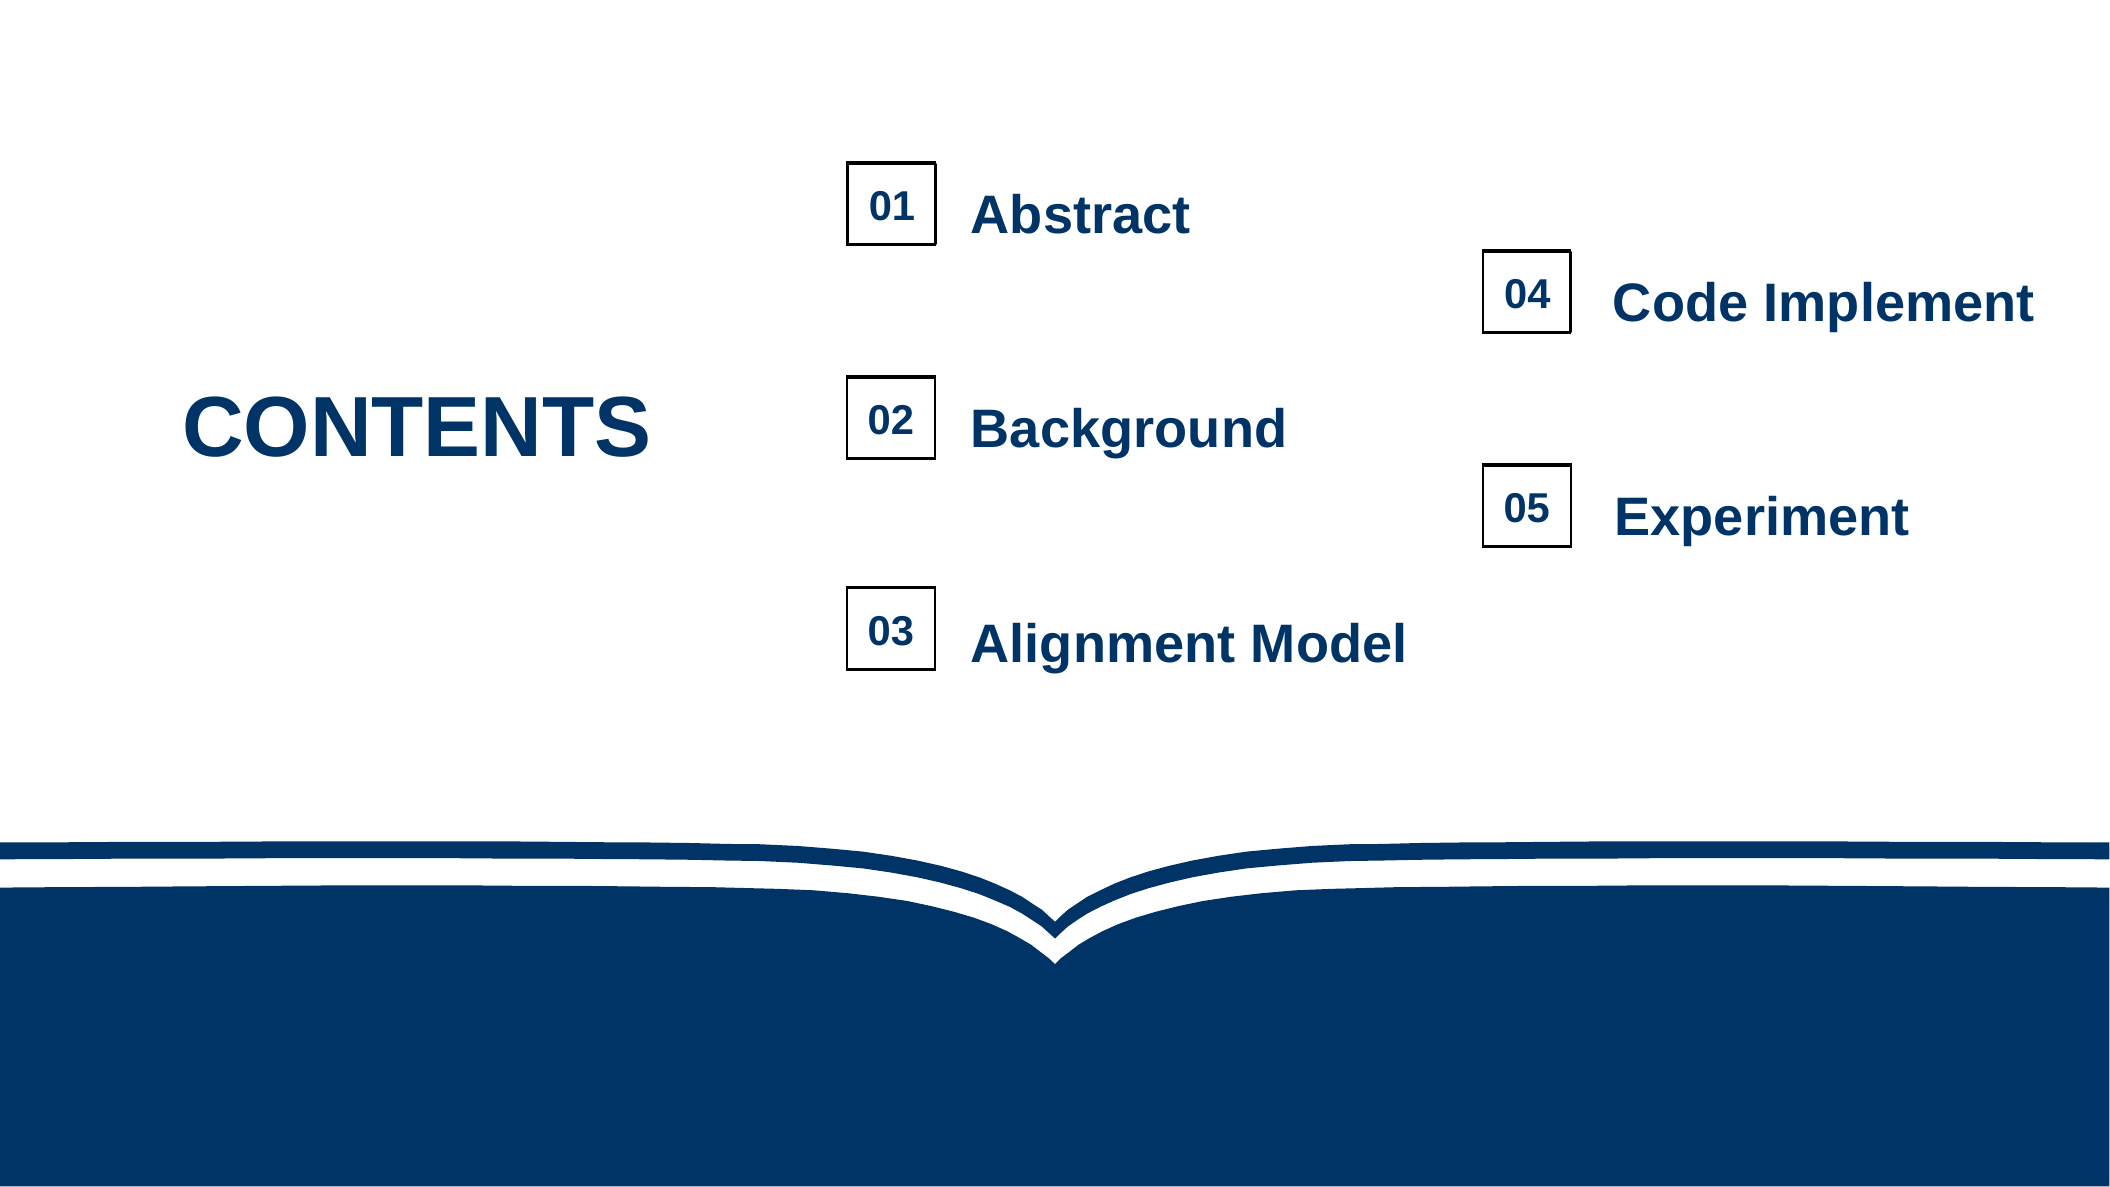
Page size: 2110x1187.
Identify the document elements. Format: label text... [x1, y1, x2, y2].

text_box [0, 841, 2110, 939]
text_box Alignment Model [955, 587, 1466, 676]
text_box 02 [846, 377, 936, 458]
text_box [0, 885, 2110, 1187]
text_box 03 [846, 588, 936, 669]
text_box Code Implement [1597, 247, 2066, 336]
text_box Background [955, 373, 1466, 462]
text_box CONTENTS [167, 342, 717, 481]
text_box Abstract [955, 159, 1466, 248]
text_box 04 [1483, 251, 1571, 332]
text_box 01 [847, 163, 937, 244]
text_box Experiment [1599, 461, 2110, 550]
text_box 05 [1482, 465, 1571, 546]
